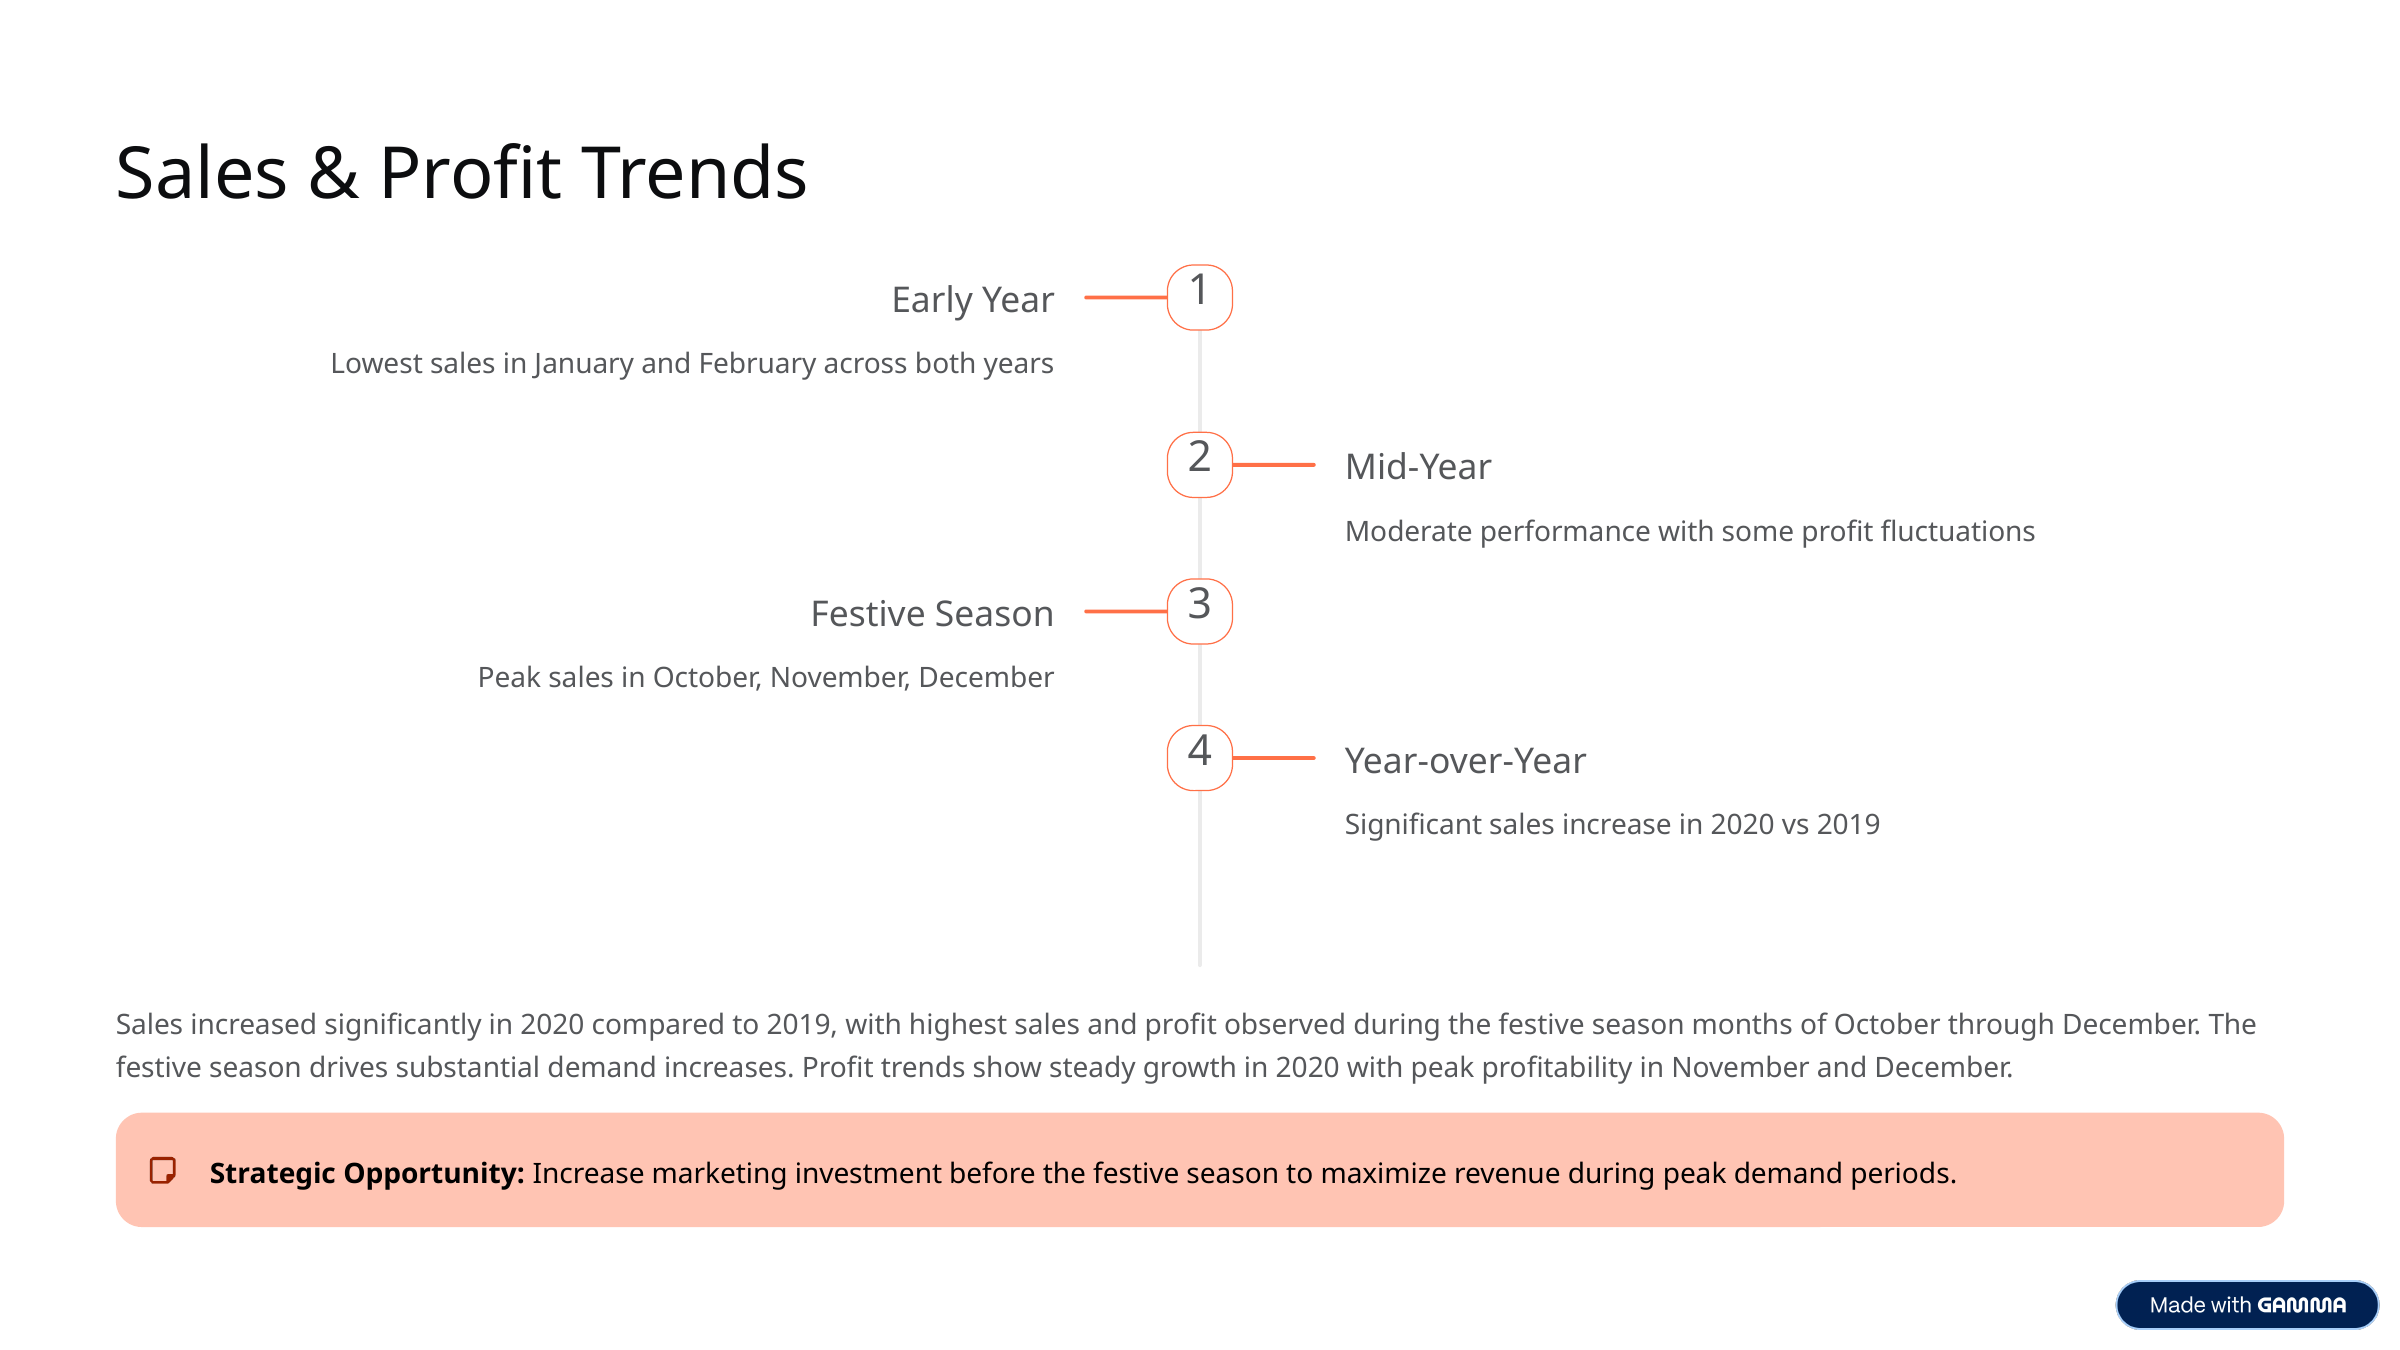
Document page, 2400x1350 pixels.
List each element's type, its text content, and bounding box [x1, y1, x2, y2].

text_box [1233, 756, 1316, 760]
text_box Early Year [693, 274, 1056, 321]
picture [144, 1155, 181, 1185]
text_box [1084, 609, 1167, 614]
text_box Moderate performance with some profit fluctuations [1344, 502, 2285, 547]
text_box Sales & Profit Trends [115, 122, 840, 214]
text_box Lowest sales in January and February across both years [115, 335, 1056, 380]
text_box Festive Season [693, 588, 1056, 634]
text_box [1198, 498, 1202, 578]
text_box [1167, 578, 1233, 645]
text_box 2 [1178, 437, 1222, 492]
text_box Significant sales increase in 2020 vs 2019 [1344, 796, 2285, 840]
text_box [1198, 791, 1202, 968]
text_box 1 [1178, 270, 1222, 325]
text_box Sales increased significantly in 2020 compared to 2019, with highest sales and profit observed during the festive season months of October through December. The festive season drives substantial demand increases. Profit trends show steady growth in 2020 with peak profitability in November and December. [115, 996, 2285, 1084]
text_box [1084, 295, 1167, 300]
text_box Strategic Opportunity: Increase marketing investment before the festive season to maximize revenue during peak demand periods. [209, 1145, 2256, 1190]
text_box [1167, 264, 1233, 331]
text_box [1167, 432, 1233, 498]
picture [2106, 1271, 2389, 1339]
text_box [1198, 645, 1202, 725]
text_box Mid-Year [1344, 442, 1707, 488]
text_box [1233, 462, 1316, 467]
text_box Year-over-Year [1344, 735, 1707, 781]
text_box 3 [1178, 584, 1222, 639]
text_box [1198, 331, 1202, 432]
text_box [115, 1112, 2285, 1228]
text_box [1167, 725, 1233, 791]
text_box 4 [1178, 730, 1222, 786]
text_box Peak sales in October, November, December [115, 649, 1056, 694]
